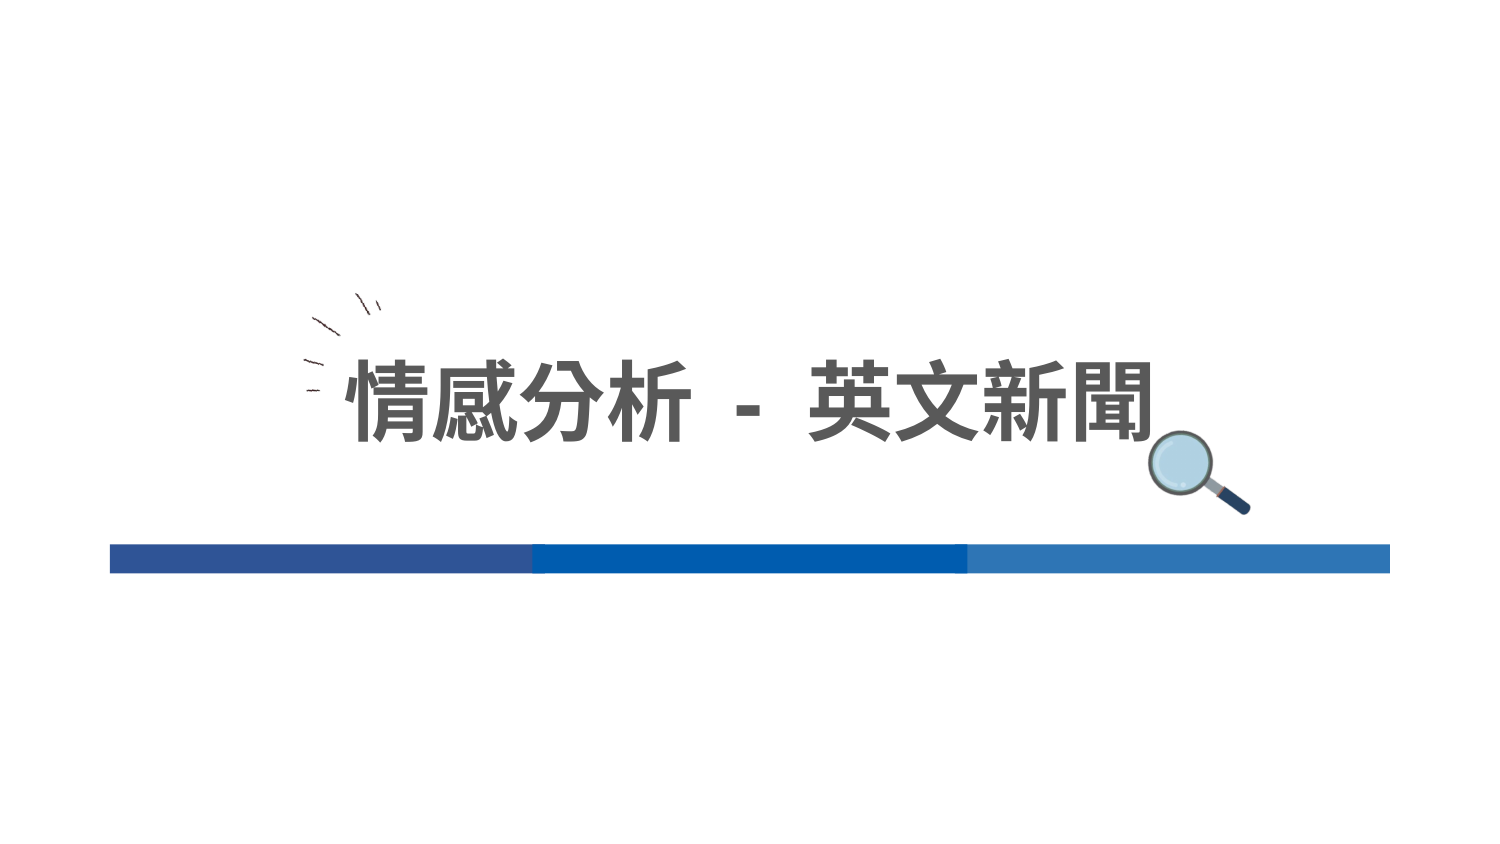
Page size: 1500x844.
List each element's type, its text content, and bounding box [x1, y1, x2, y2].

picture [235, 228, 464, 457]
picture [1102, 380, 1292, 543]
text_box 情感分析 - 英文新聞 [290, 331, 1210, 470]
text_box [109, 543, 1391, 574]
